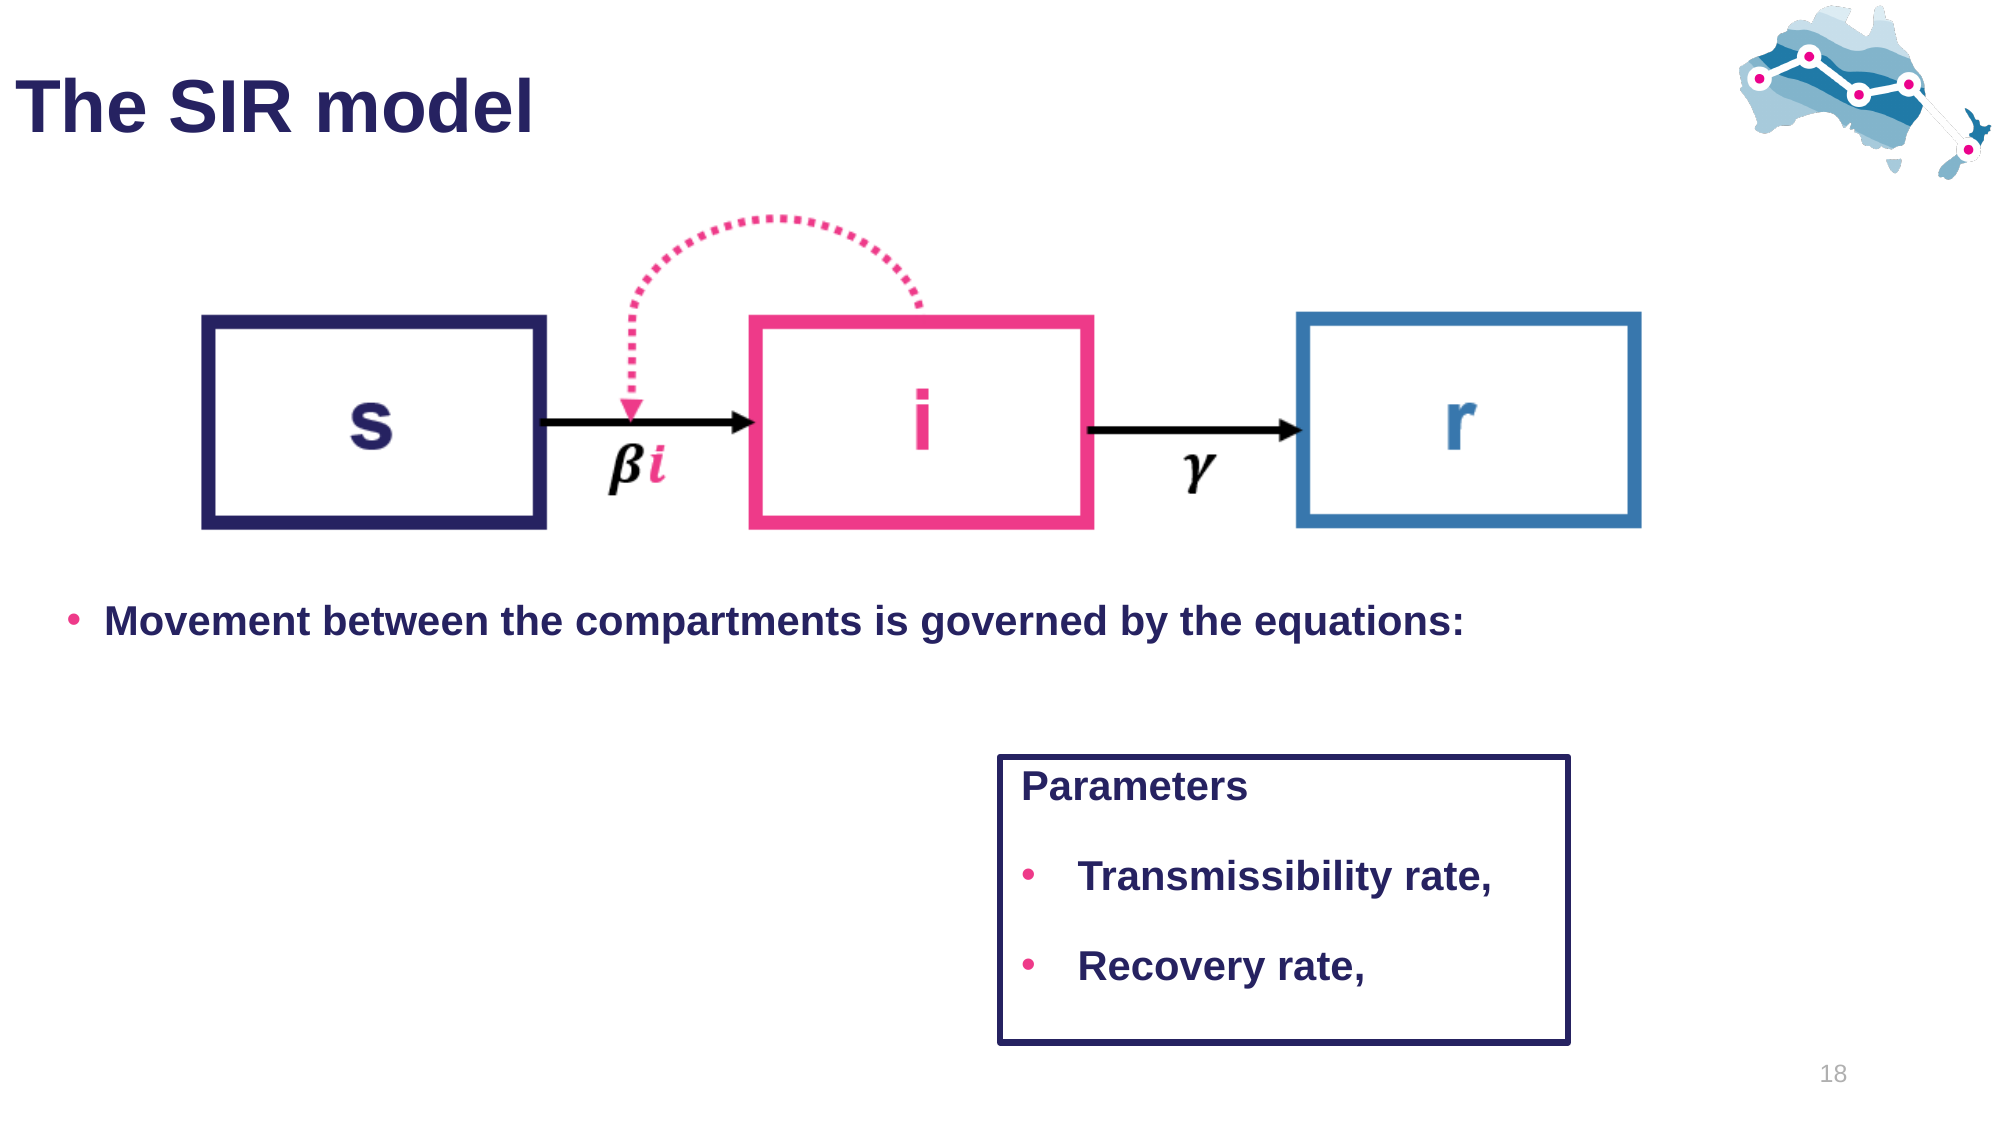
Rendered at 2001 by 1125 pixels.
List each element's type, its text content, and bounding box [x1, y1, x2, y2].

slide_number 18 [1412, 1042, 1863, 1103]
picture [1724, 0, 2000, 185]
picture [186, 174, 1681, 563]
title The SIR model [0, 0, 1787, 218]
